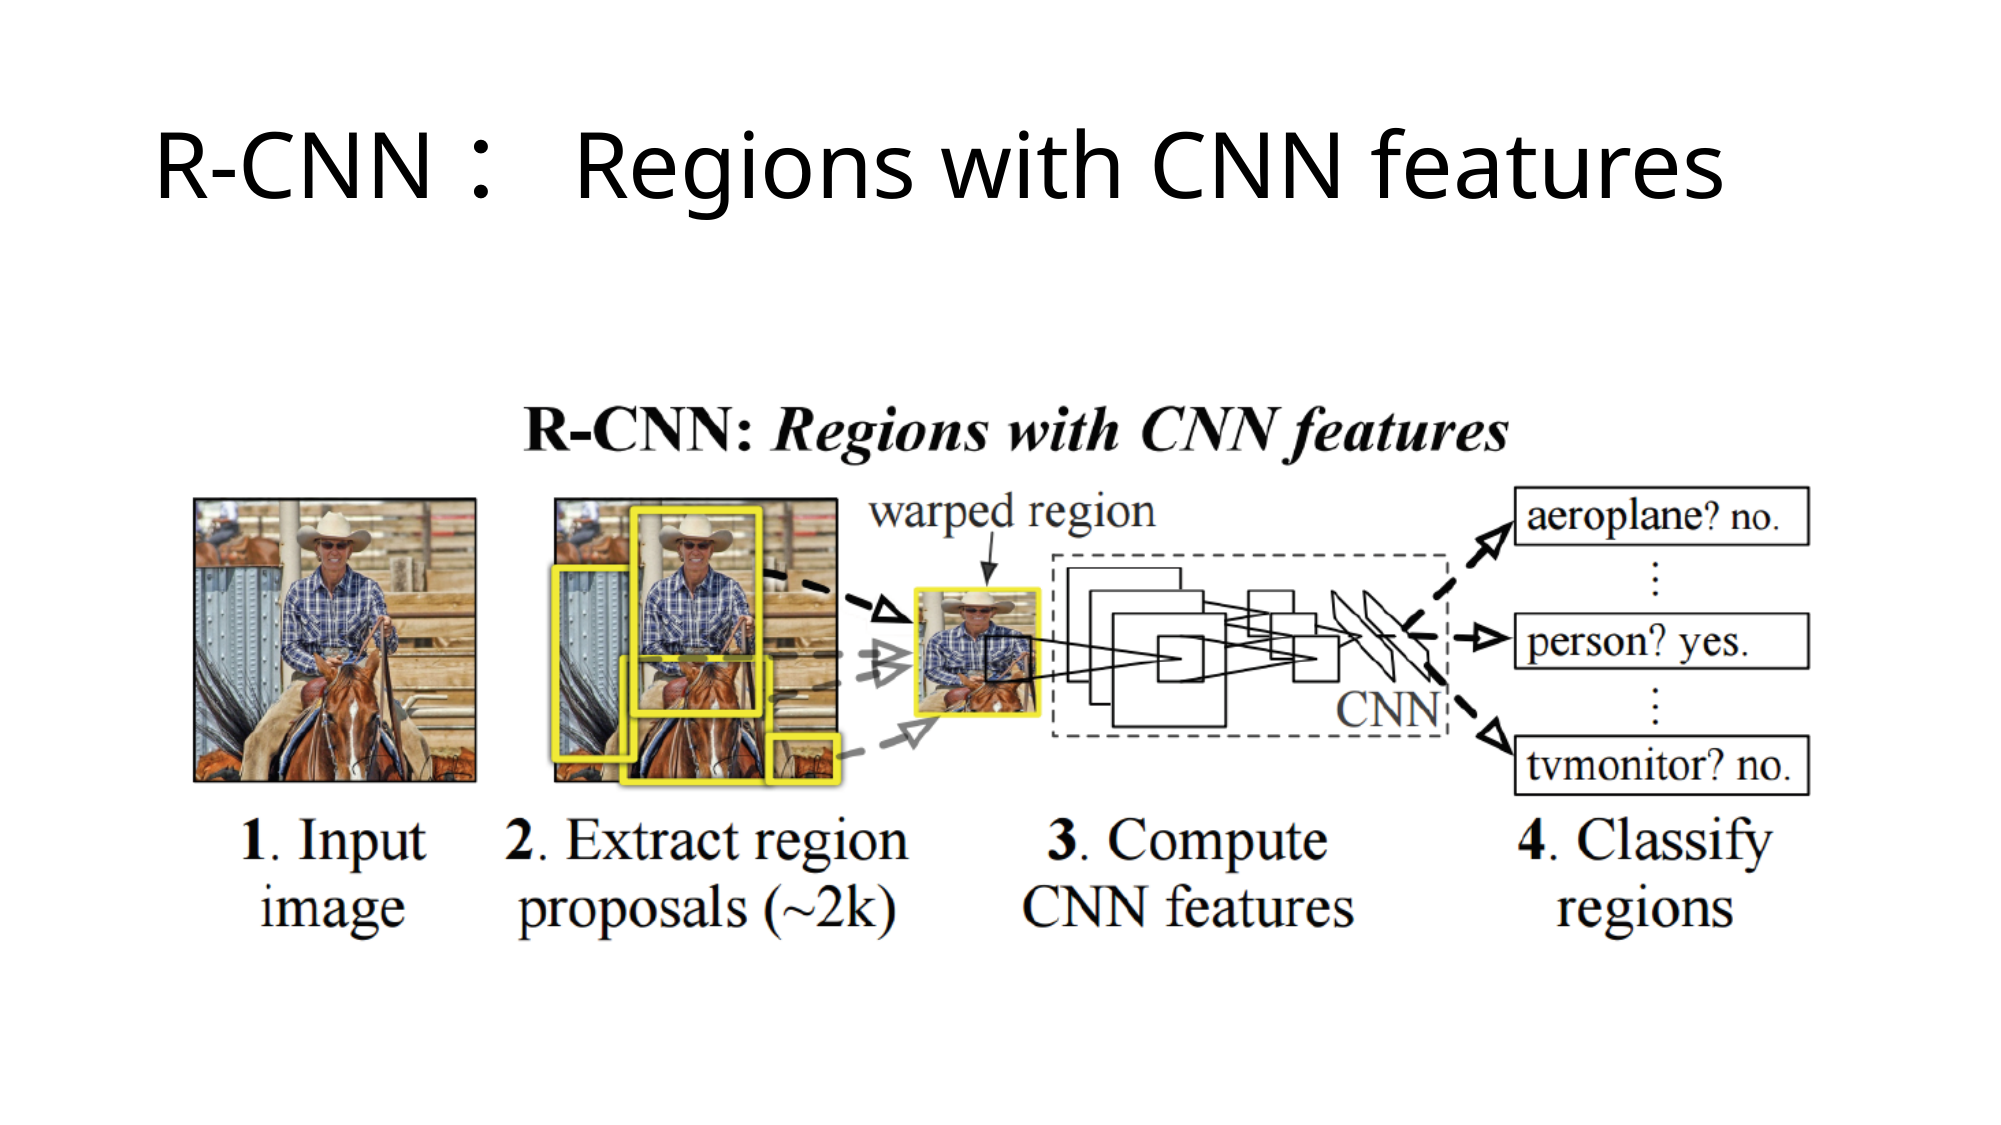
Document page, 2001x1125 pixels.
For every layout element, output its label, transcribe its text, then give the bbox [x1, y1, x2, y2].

title R-CNN：Regions with CNN features [137, 59, 1863, 278]
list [174, 299, 1826, 1014]
